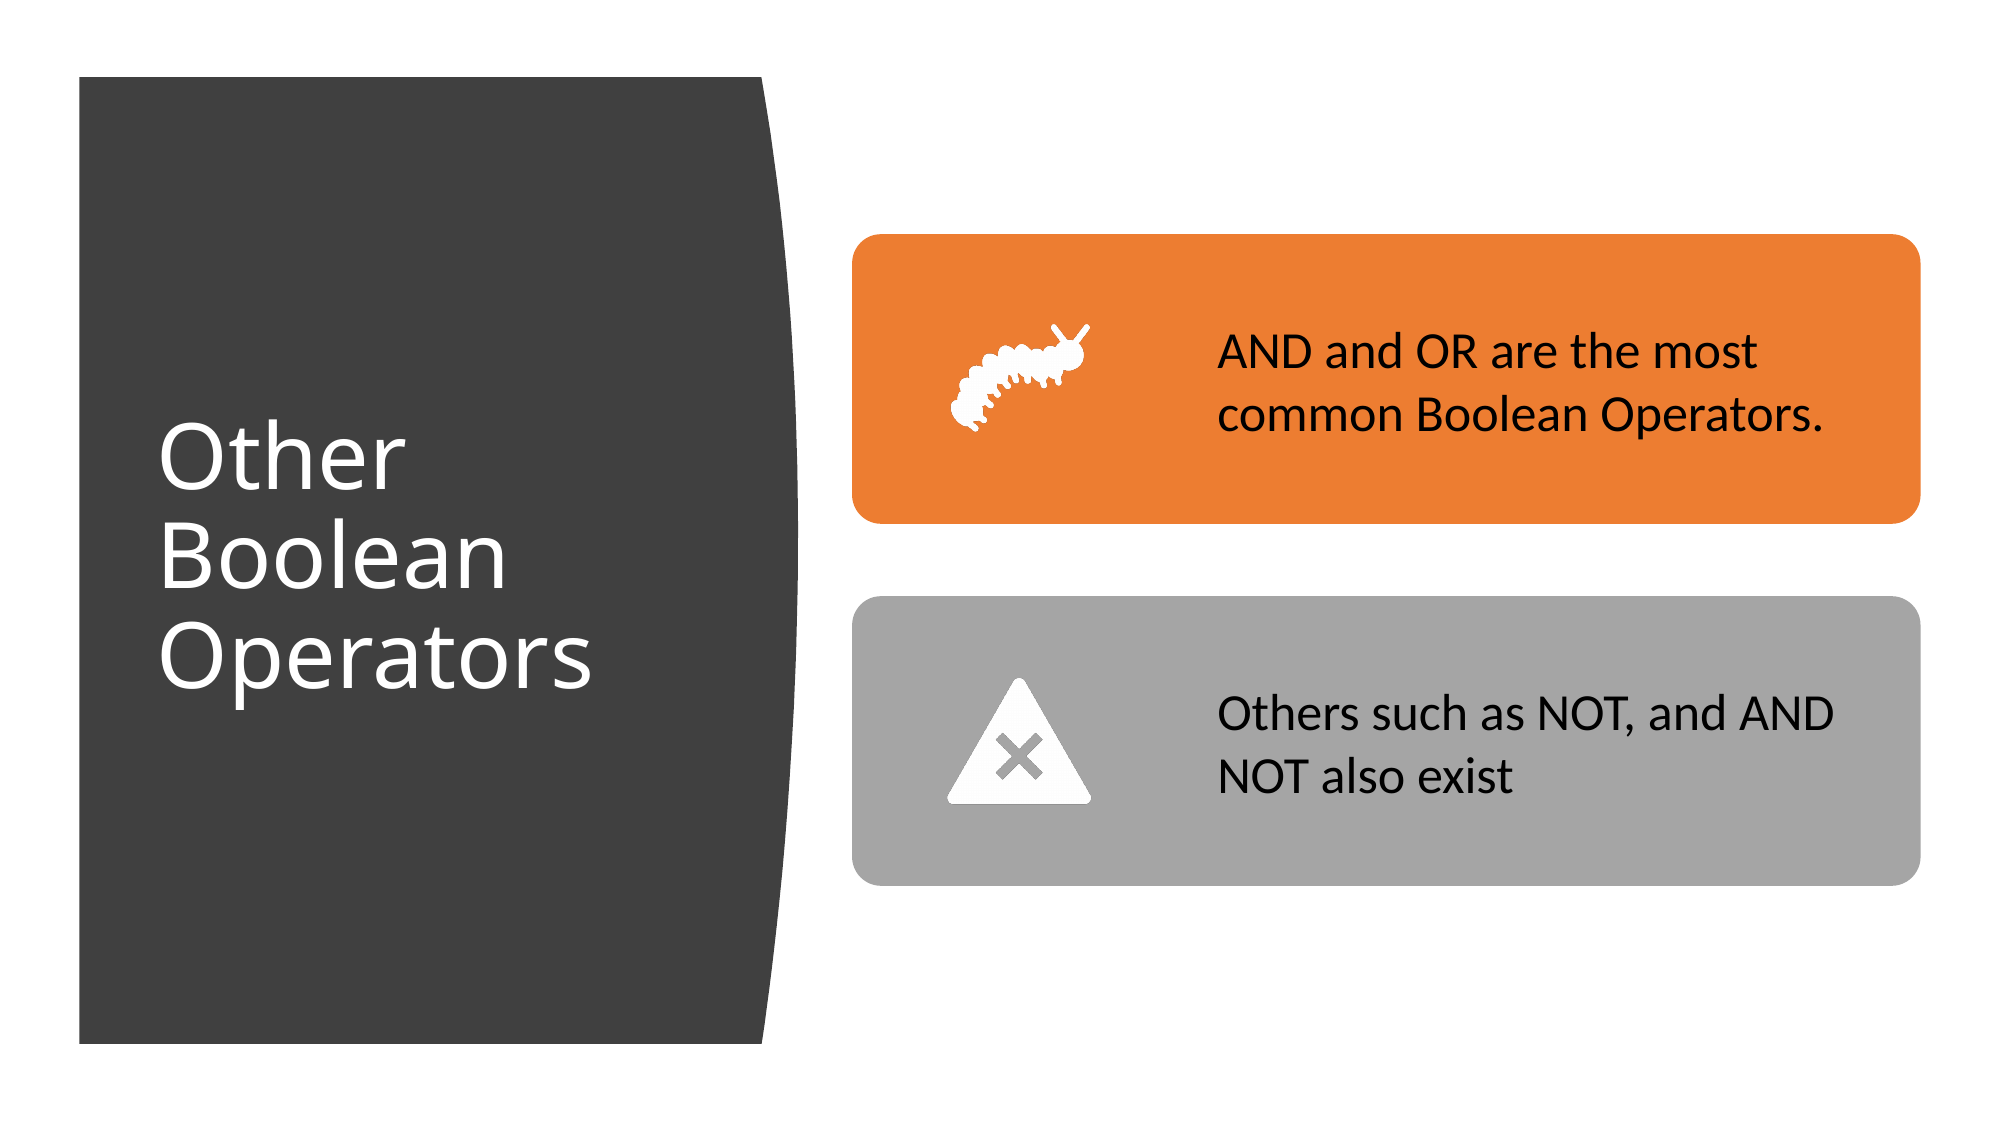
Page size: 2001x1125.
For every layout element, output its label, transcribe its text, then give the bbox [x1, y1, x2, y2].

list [852, 77, 1921, 1043]
text_box [78, 76, 800, 1045]
title Other Boolean Operators [141, 166, 702, 953]
